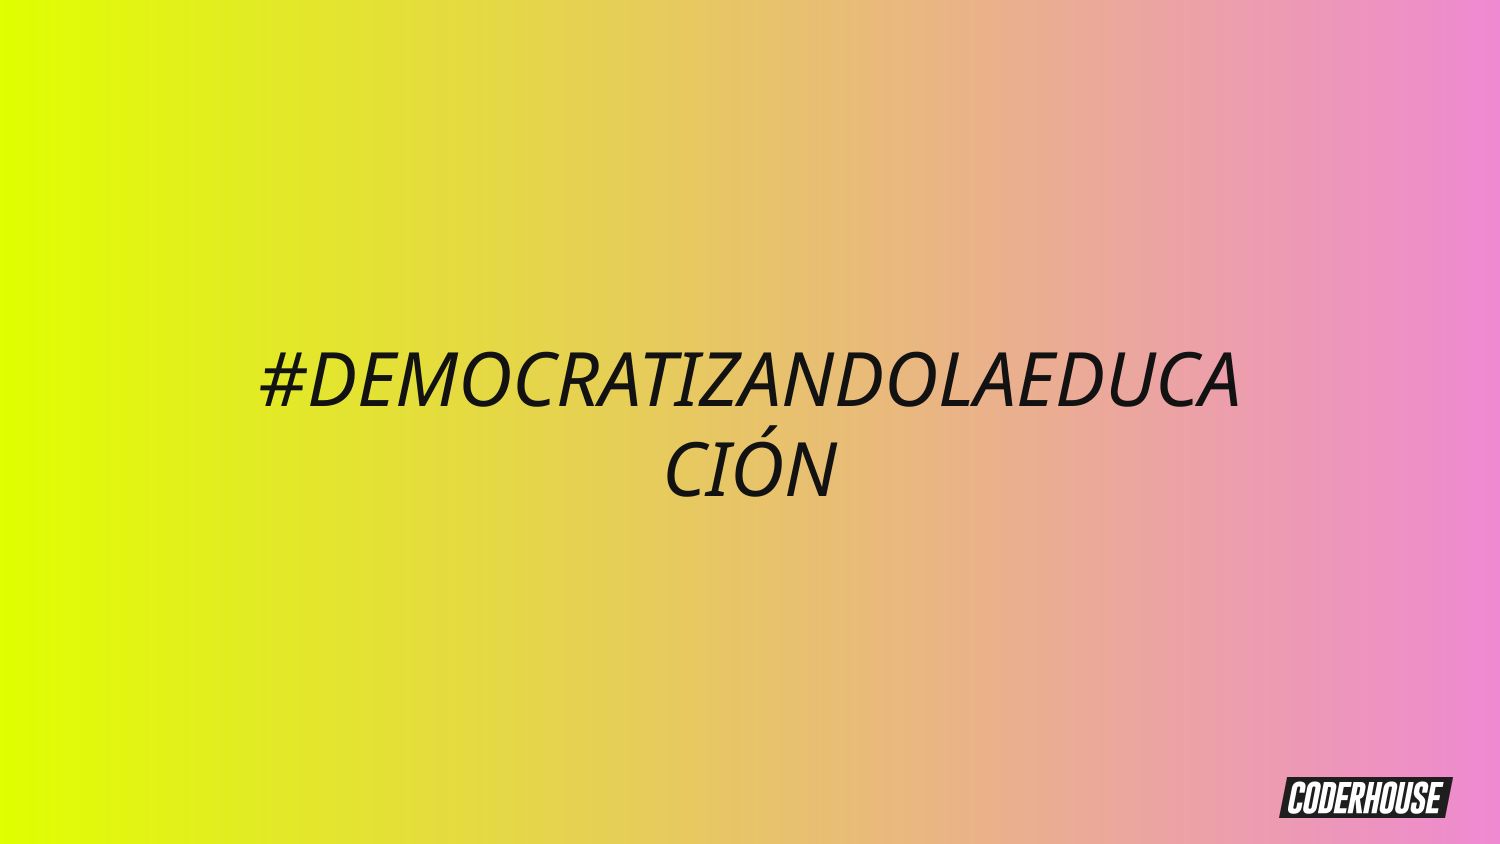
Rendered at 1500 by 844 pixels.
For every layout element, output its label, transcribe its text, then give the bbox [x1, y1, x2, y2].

picture [1279, 777, 1453, 818]
text_box #DEMOCRATIZANDOLAEDUCACIÓN [229, 340, 1271, 503]
